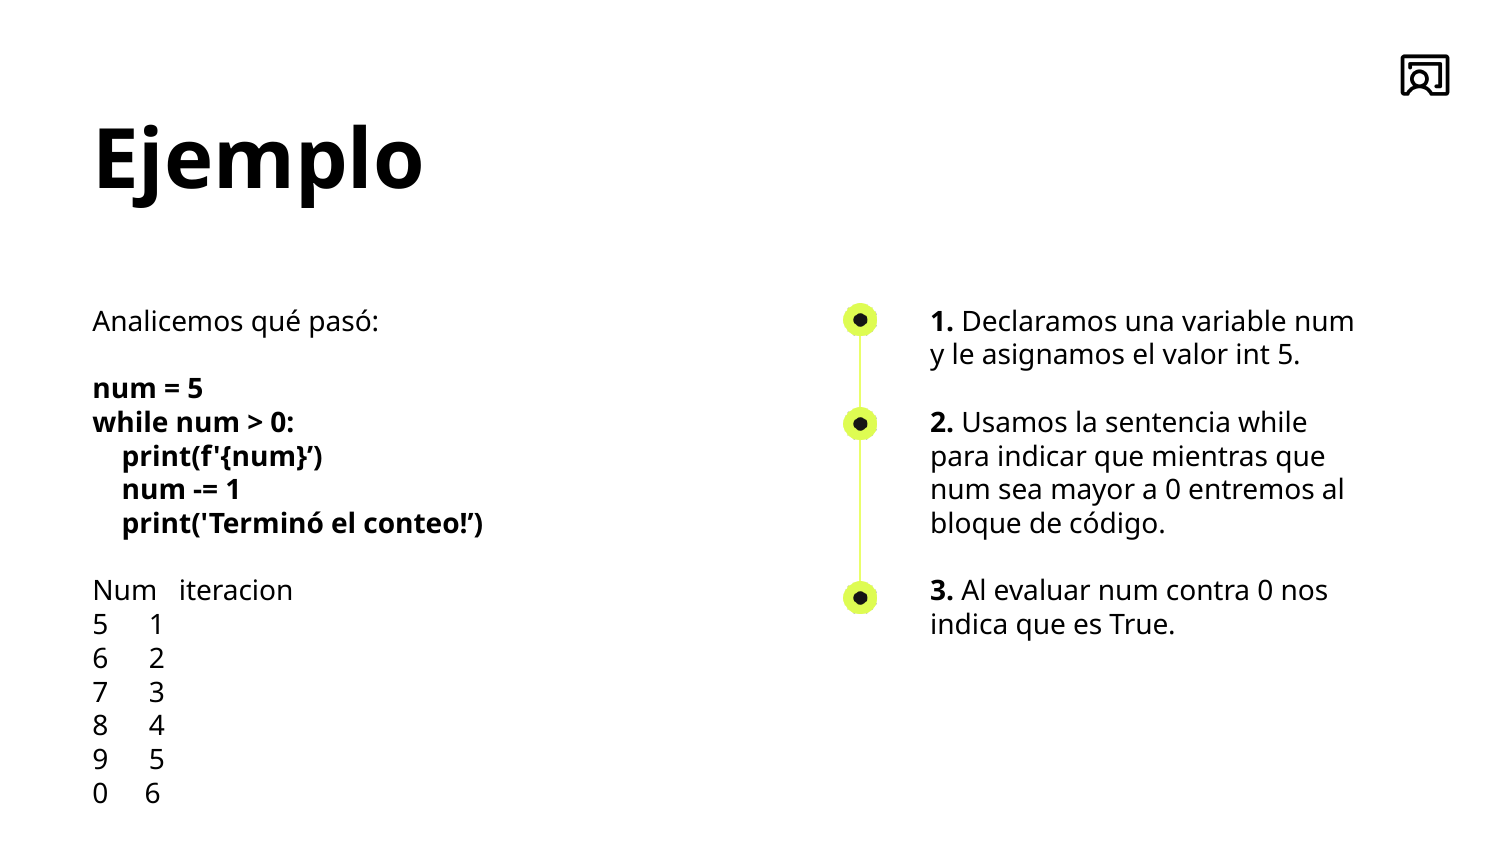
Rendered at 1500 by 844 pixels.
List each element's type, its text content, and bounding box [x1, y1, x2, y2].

picture [843, 303, 877, 336]
text_box Analicemos qué pasó: num = 5 while num > 0: print(f'{num}’) num -= 1 print('Terminó el conteo!’) Num iteracion 1 2 3 4 5 0 6 [77, 288, 707, 824]
picture [843, 581, 877, 614]
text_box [1376, 26, 1474, 124]
picture [843, 407, 877, 440]
text_box 1. Declaramos una variable num y le asignamos el valor int 5. 2. Usamos la sentencia while para indicar que mientras que num sea mayor a 0 entremos al bloque de código. 3. Al evaluar num contra 0 nos indica que es True. [915, 287, 1377, 723]
text_box Ejemplo [77, 101, 1414, 222]
